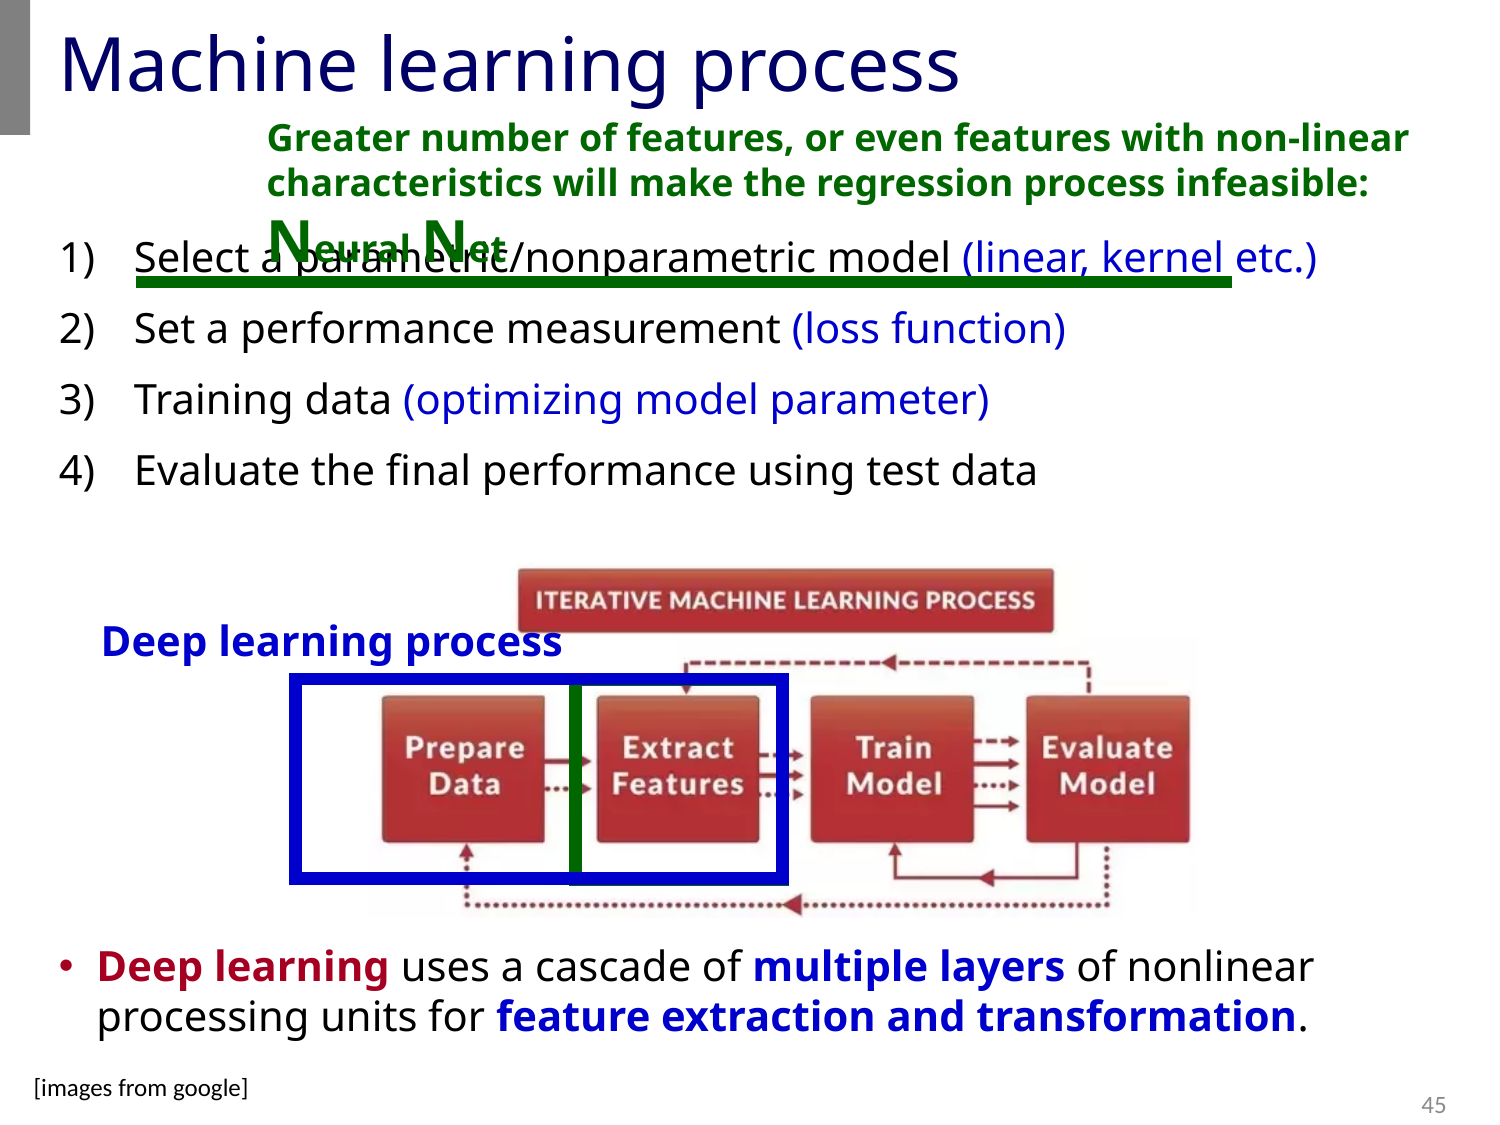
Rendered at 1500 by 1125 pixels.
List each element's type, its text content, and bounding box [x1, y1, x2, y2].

title Machine learning process [43, 0, 1464, 135]
list Select a parametric/nonparametric model (linear, kernel etc.) Set a performance measurement (loss function) Training data (optimizing model parameter) Evaluate the final performance using test data Deep learning uses a cascade of multiple layers of nonlinear processing units for feature extraction and transformation. [43, 223, 1464, 1082]
picture [368, 560, 1198, 918]
slide_number 45 [1124, 1081, 1462, 1125]
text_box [116, 607, 783, 879]
text_box Greater number of features, or even features with non-linear characteristics will make the regression process infeasible: Neural Net [251, 106, 1462, 282]
text_box [images from google] [18, 1064, 369, 1110]
